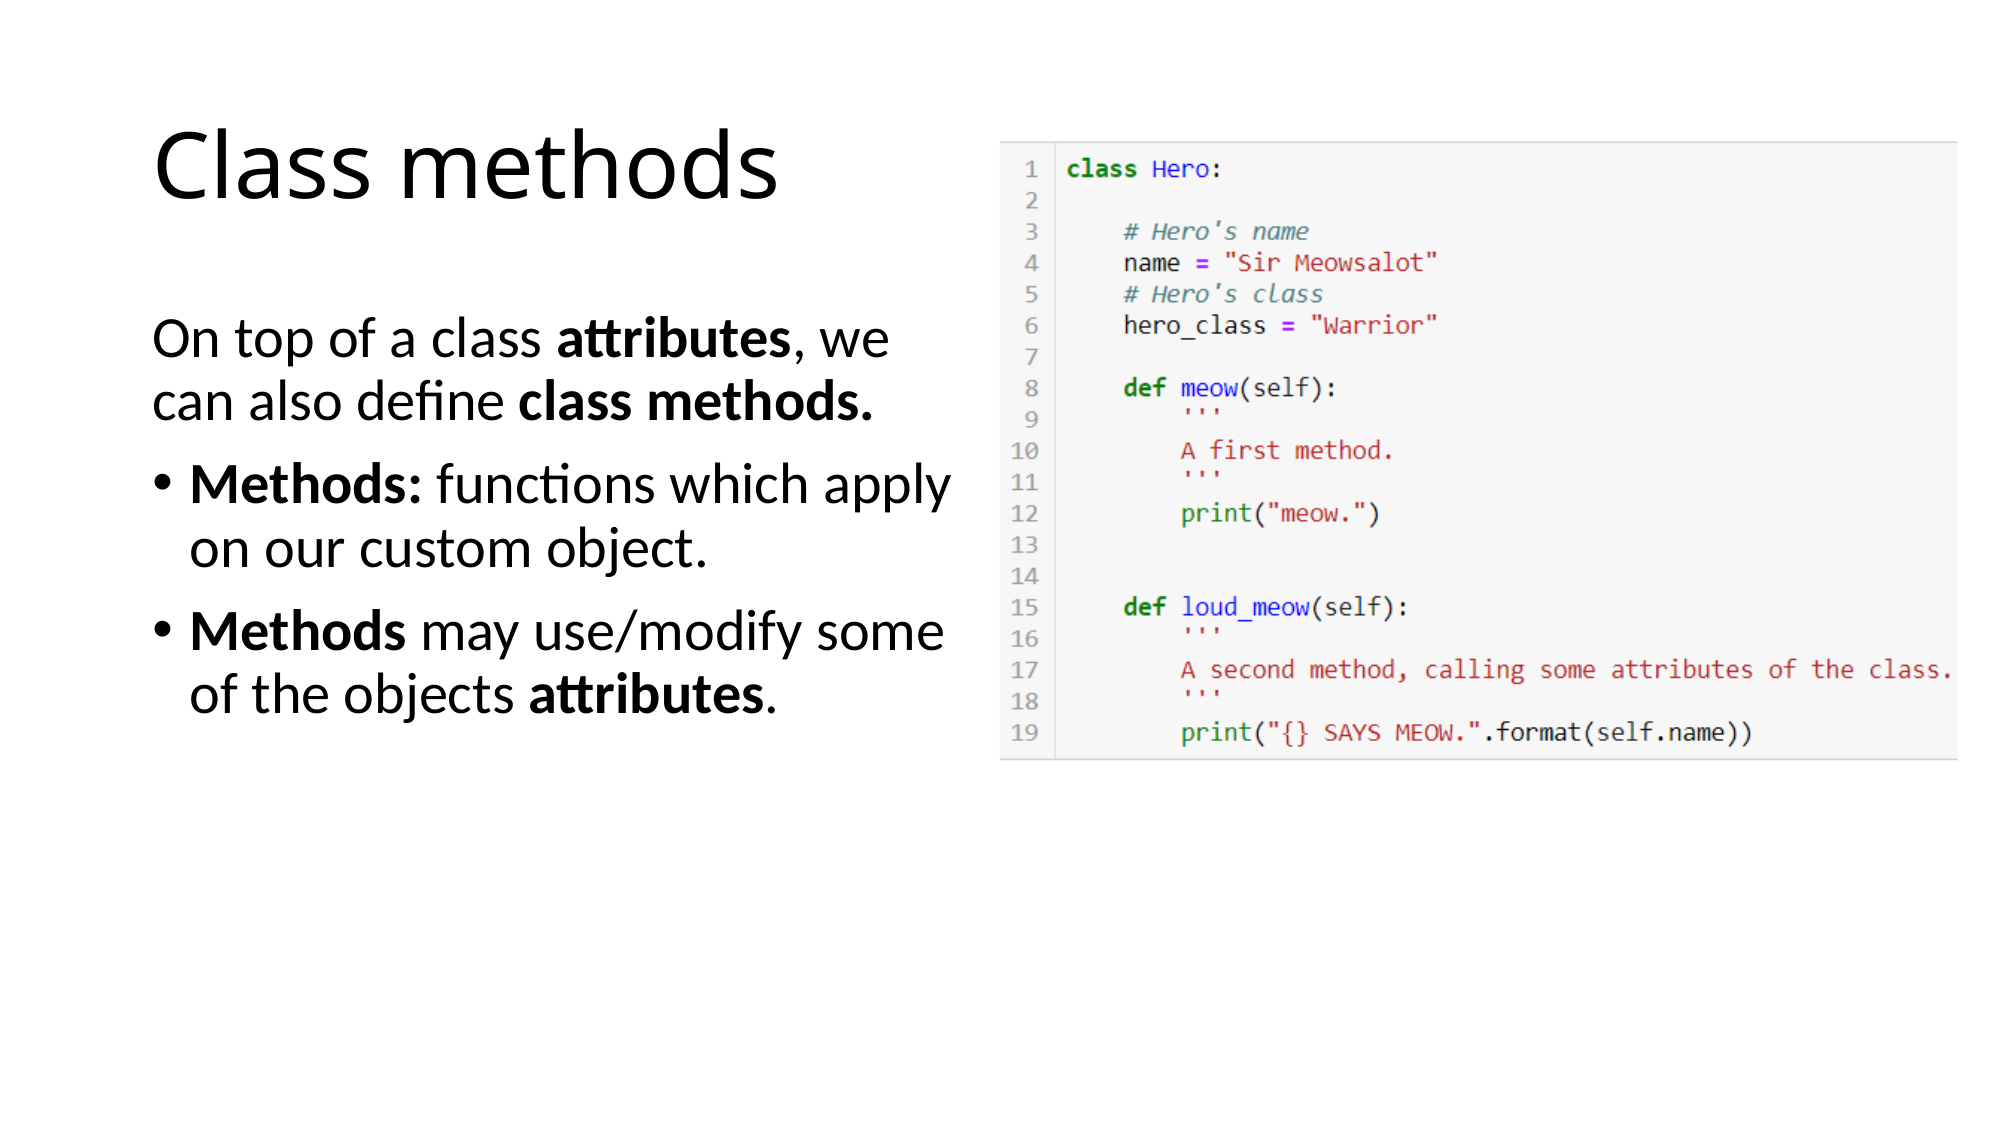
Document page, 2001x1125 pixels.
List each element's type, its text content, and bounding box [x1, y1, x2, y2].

picture [999, 140, 1958, 775]
title Class methods [137, 59, 1863, 278]
list On top of a class attributes, we can also define class methods. Methods: functions which apply on our custom object. Methods may use/modify some of the objects attributes. [137, 299, 988, 1014]
